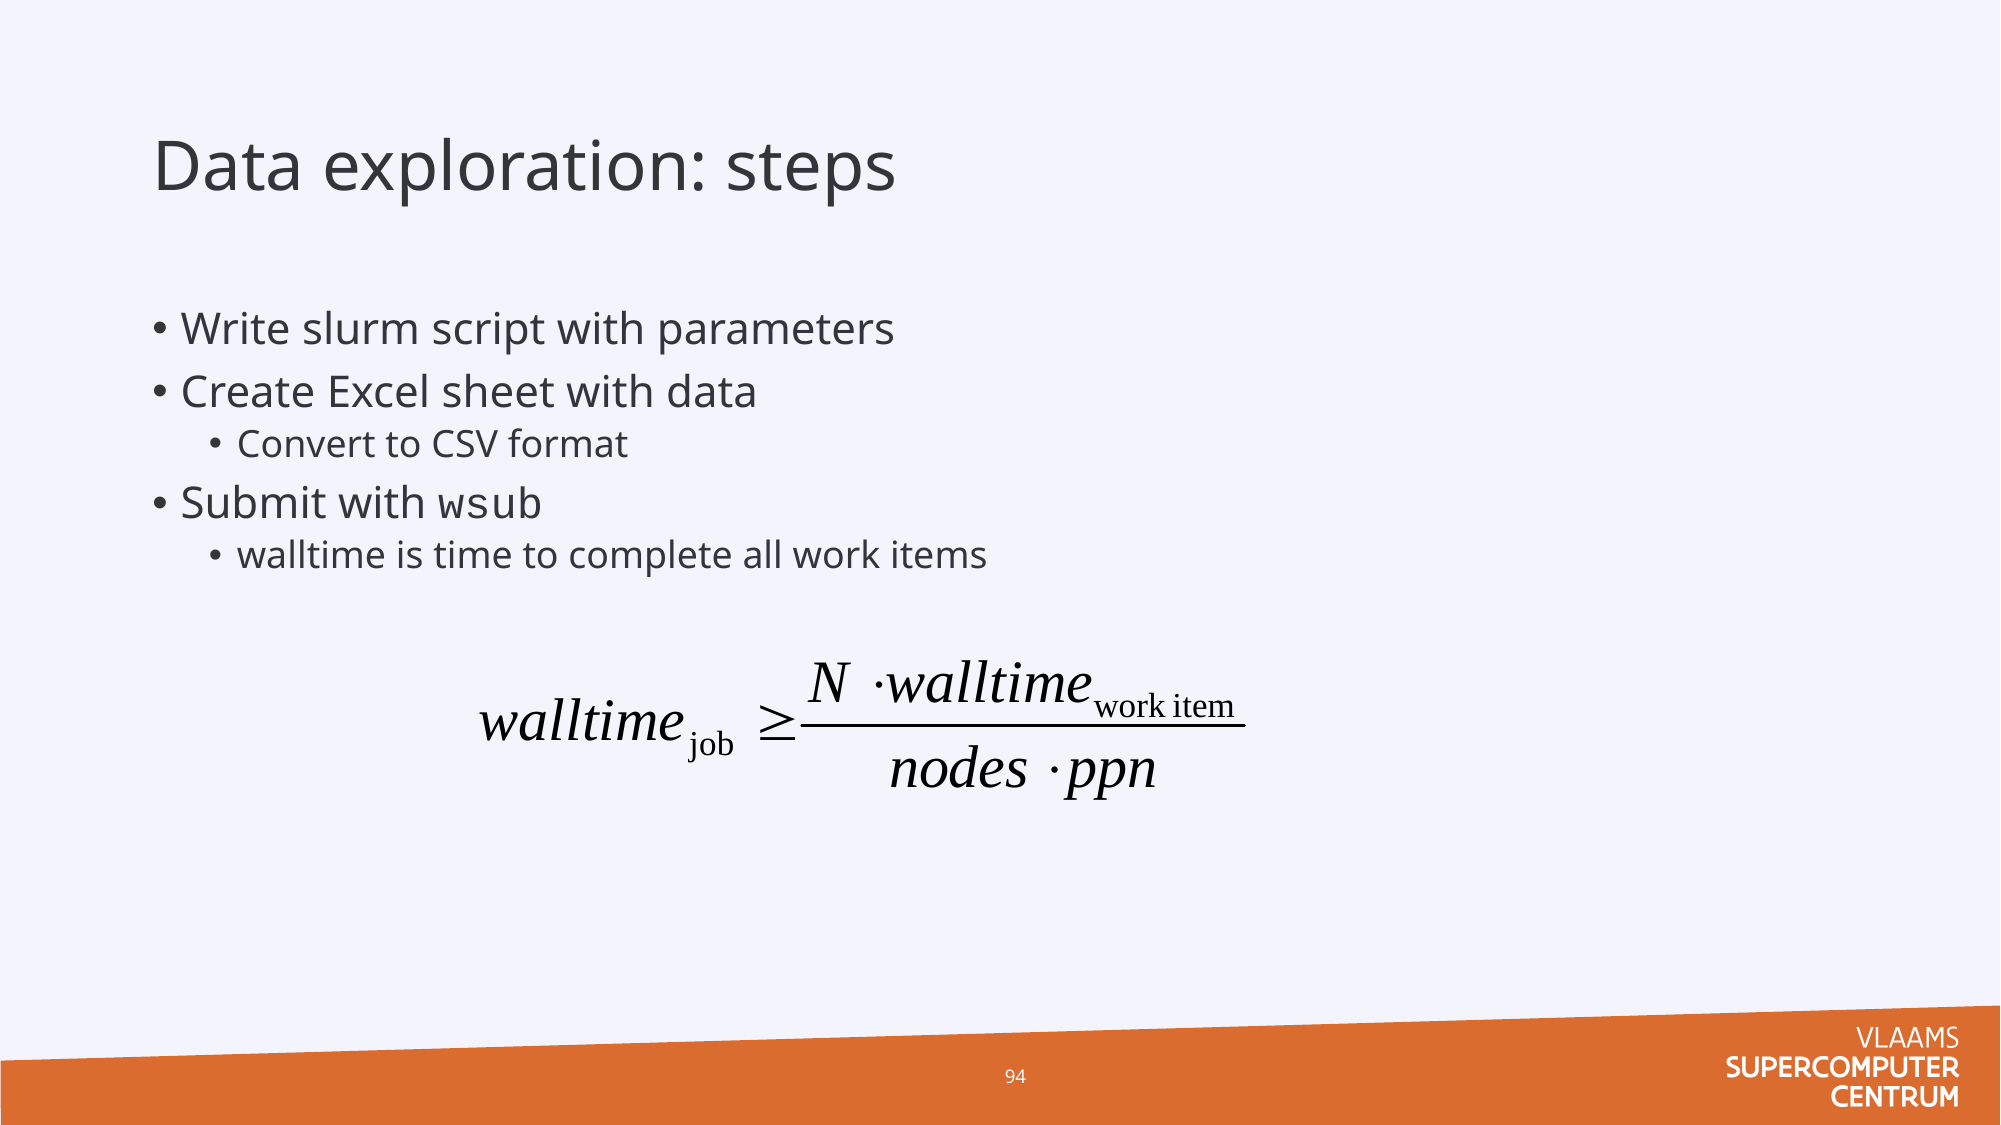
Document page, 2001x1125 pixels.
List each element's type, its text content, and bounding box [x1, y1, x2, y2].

list Write slurm script with parameters Create Excel sheet with data Convert to CSV format Submit with wsub walltime is time to complete all work items [137, 299, 1863, 1014]
slide_number 94 [958, 1047, 1042, 1108]
title Data exploration: steps [137, 59, 1863, 278]
picture [1725, 1021, 1960, 1117]
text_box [468, 645, 1256, 811]
